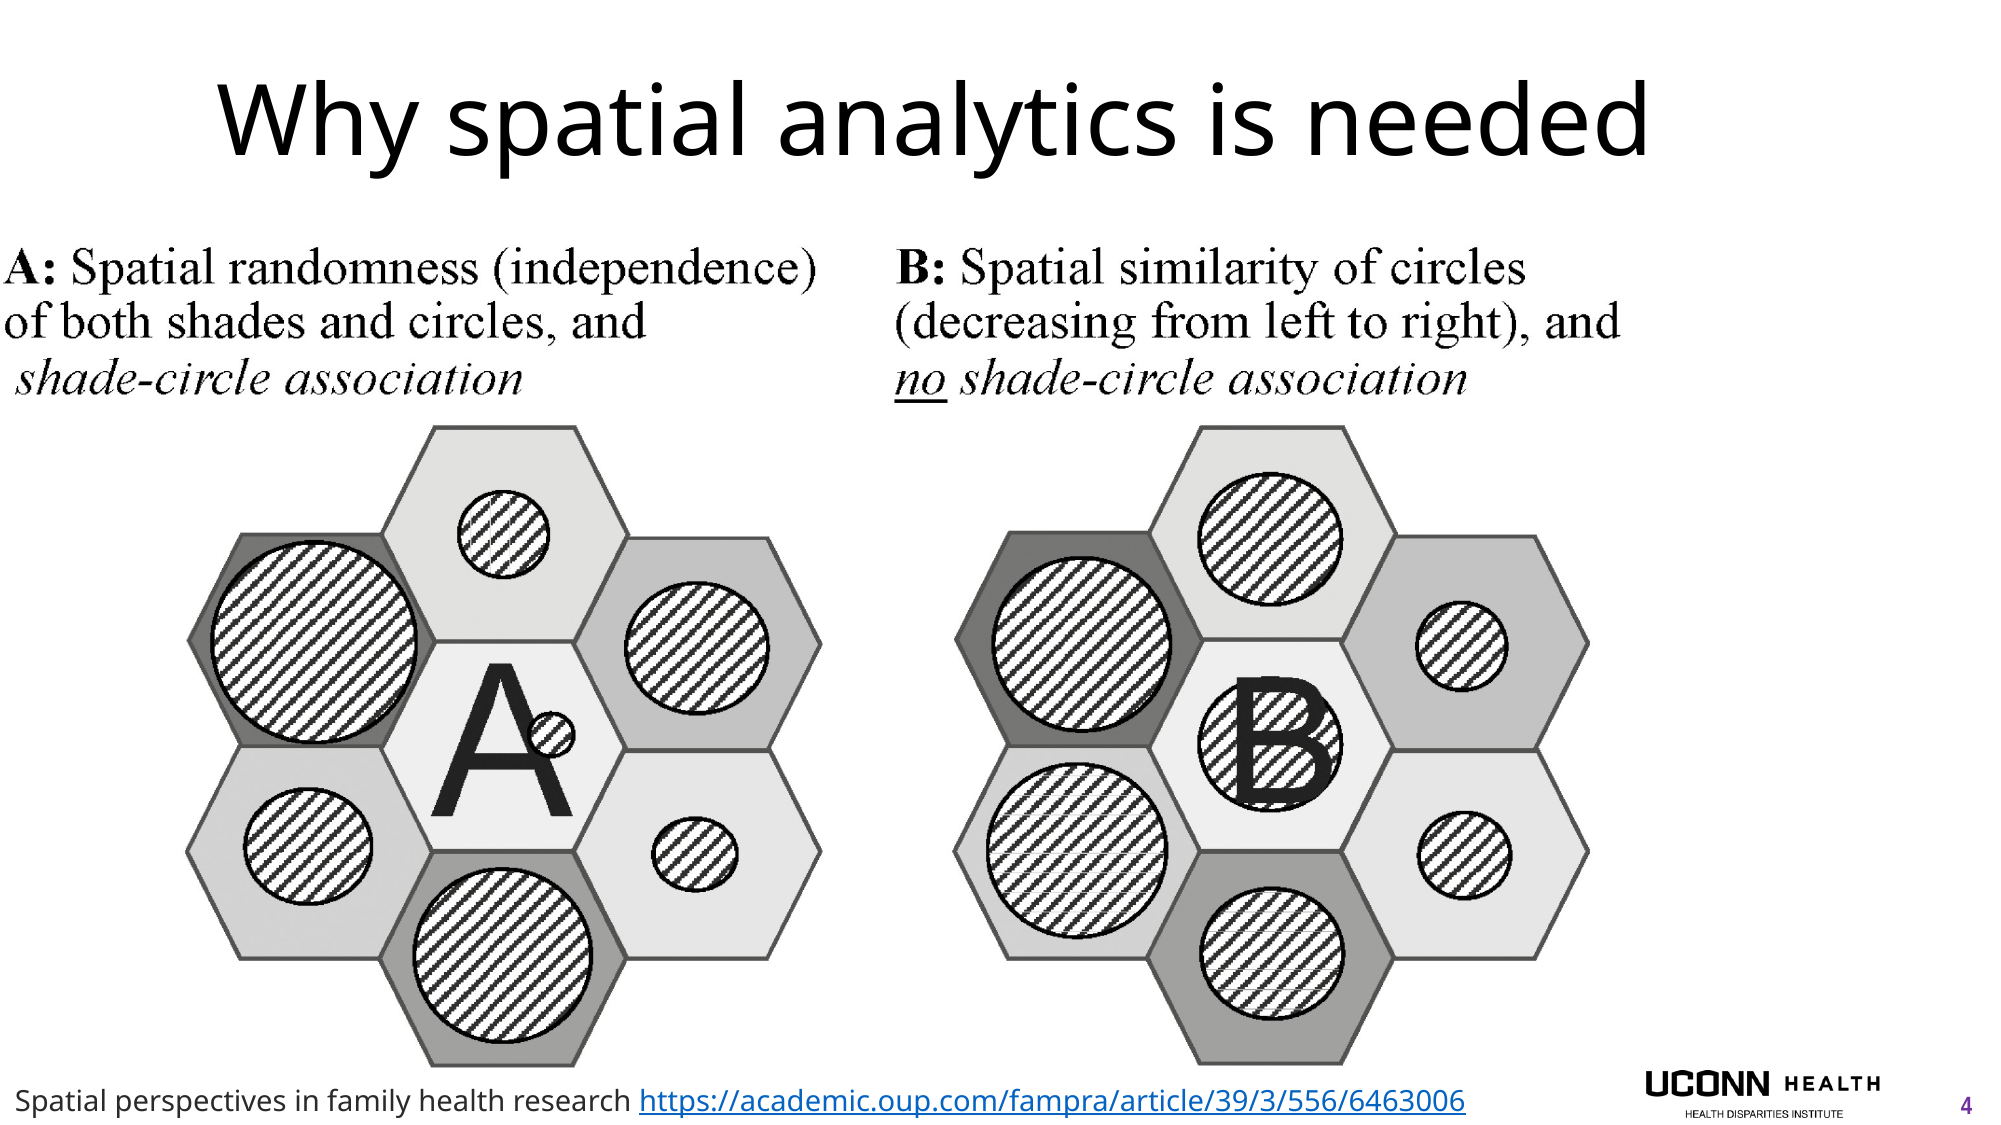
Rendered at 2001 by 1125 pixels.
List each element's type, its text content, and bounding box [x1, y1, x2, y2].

text_box Spatial perspectives in family health research https://academic.oup.com/fampra/article/39/3/556/6463006 [0, 1074, 1587, 1125]
text_box 4 [1915, 1087, 1988, 1122]
picture [0, 244, 1624, 1071]
text_box Why spatial analytics is needed [137, 0, 1863, 185]
picture [1646, 1070, 1882, 1122]
